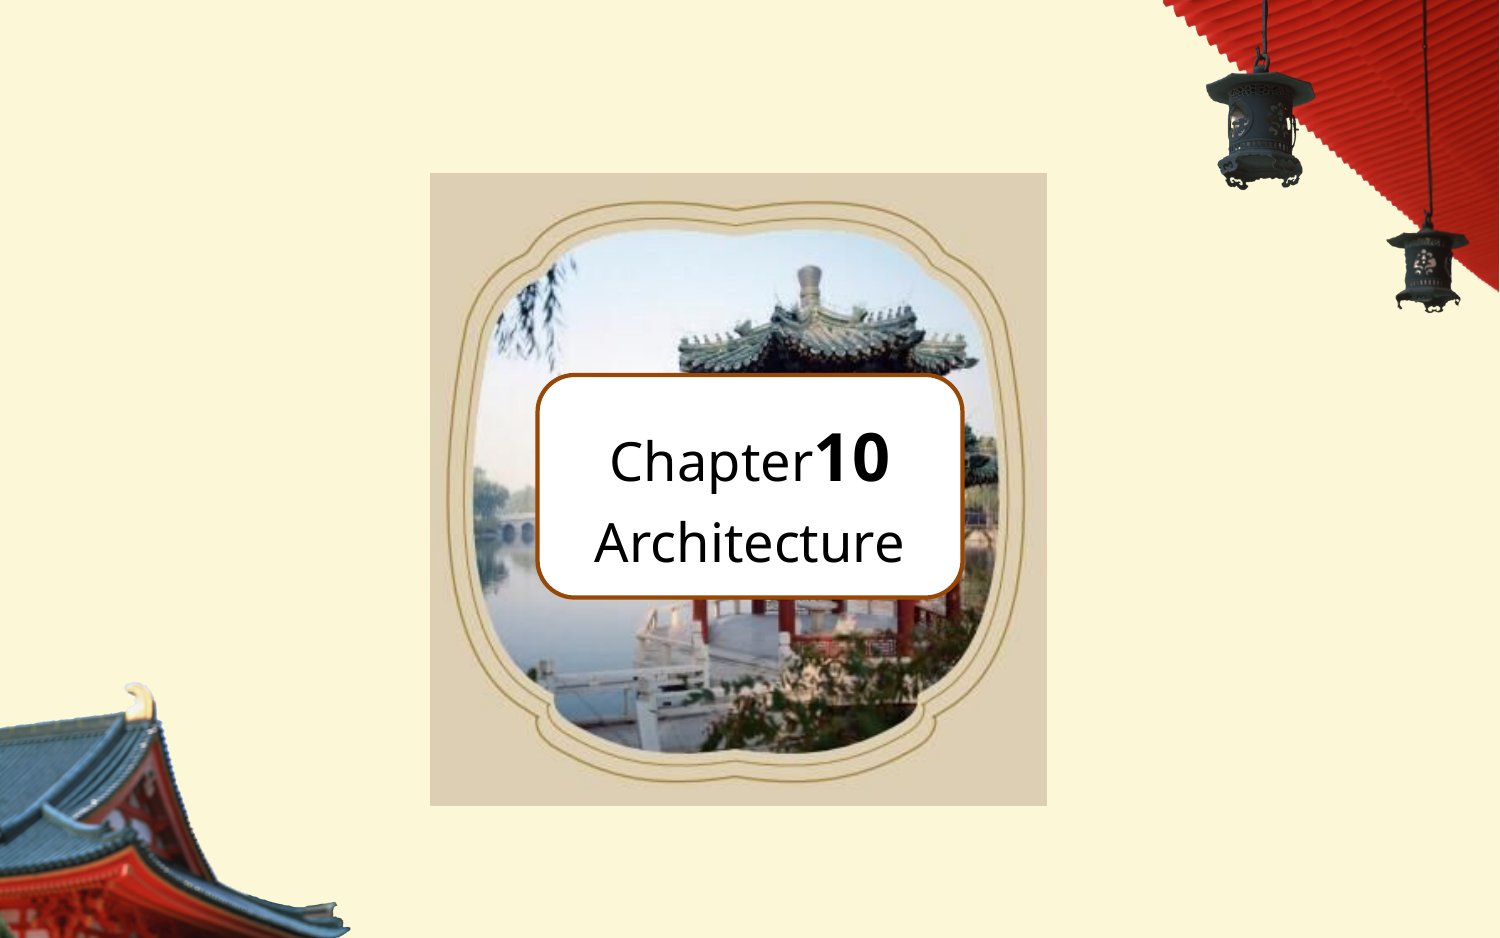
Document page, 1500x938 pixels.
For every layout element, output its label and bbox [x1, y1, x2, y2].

picture [430, 173, 1047, 806]
picture [1163, 0, 1500, 316]
picture [0, 668, 361, 938]
